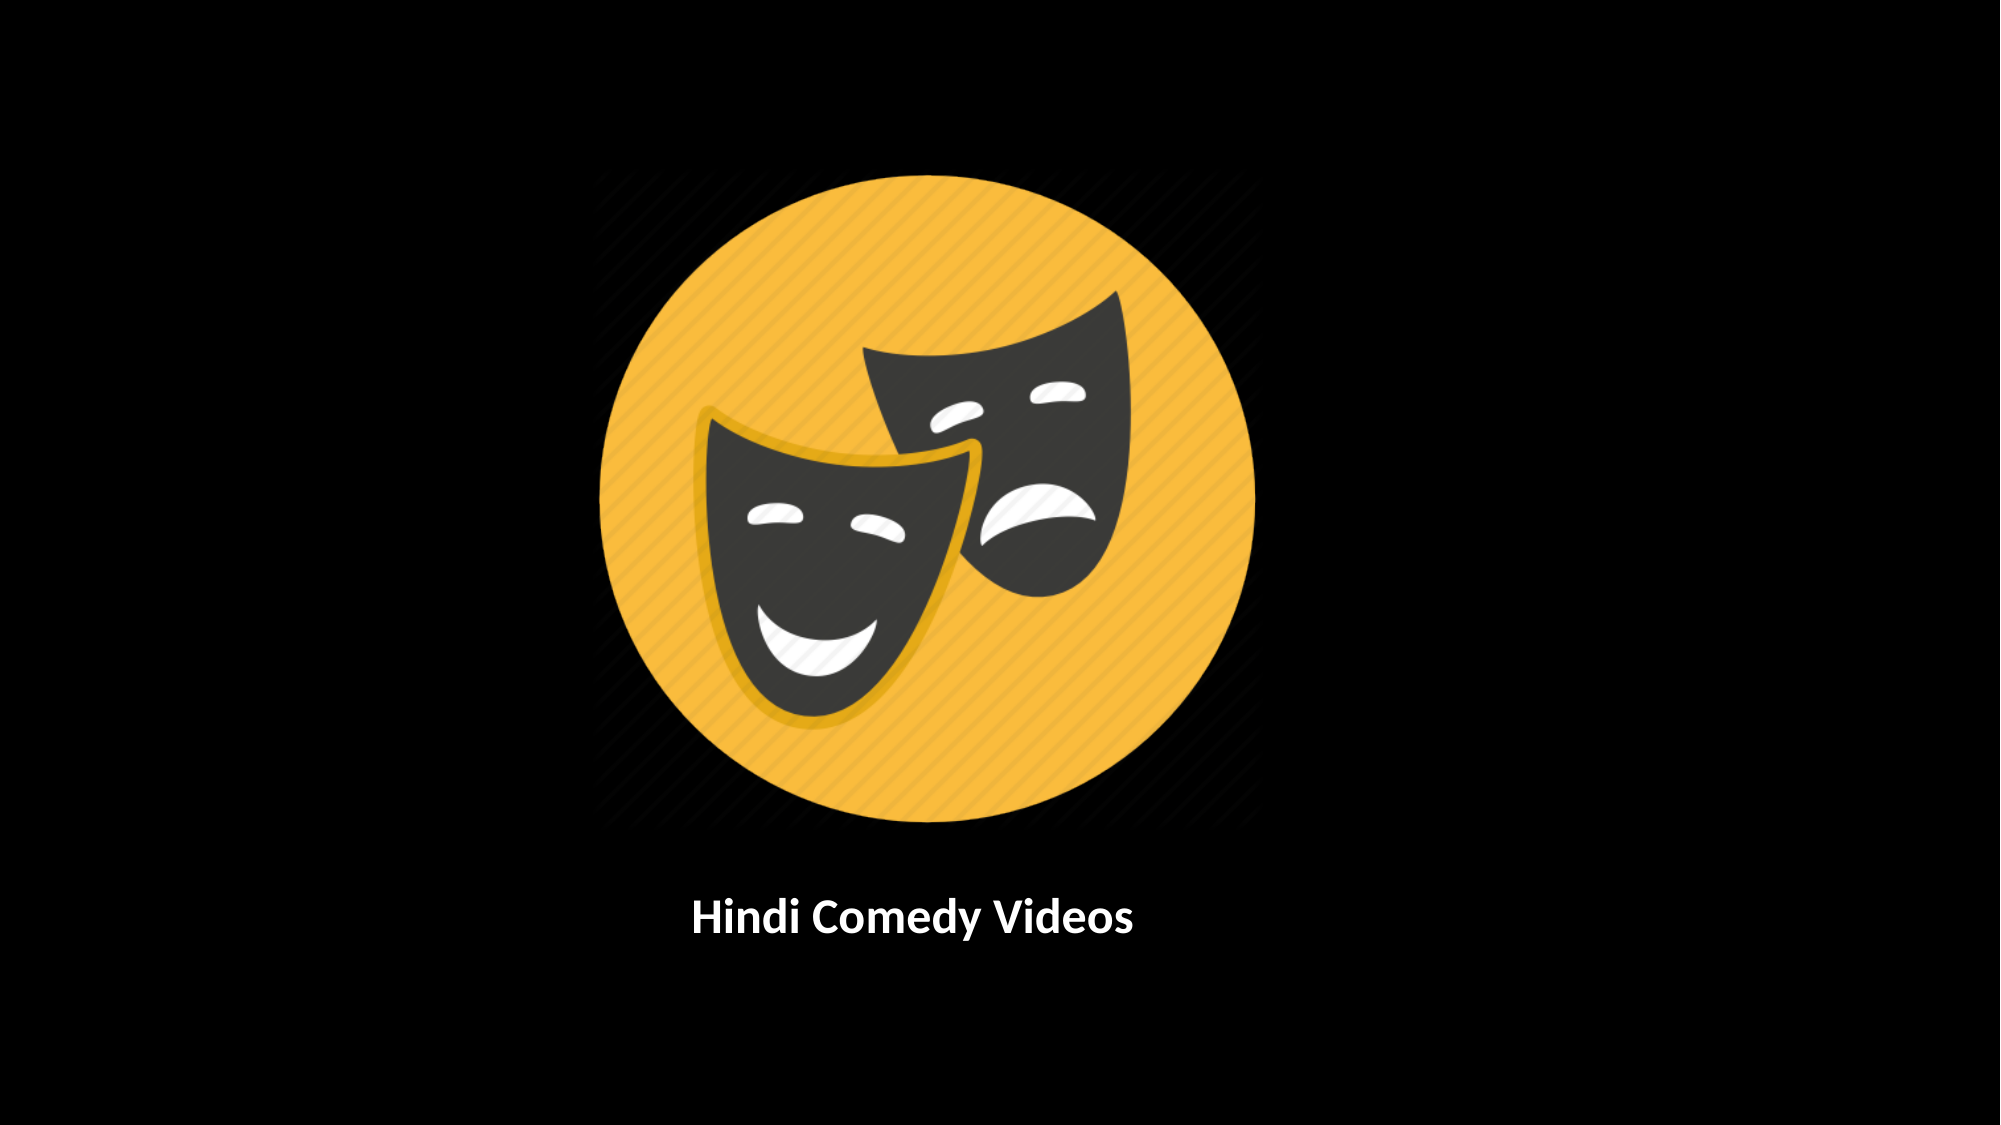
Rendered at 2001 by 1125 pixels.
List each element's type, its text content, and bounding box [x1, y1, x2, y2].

text_box Hindi Comedy Videos [676, 875, 1150, 951]
picture [589, 165, 1266, 833]
